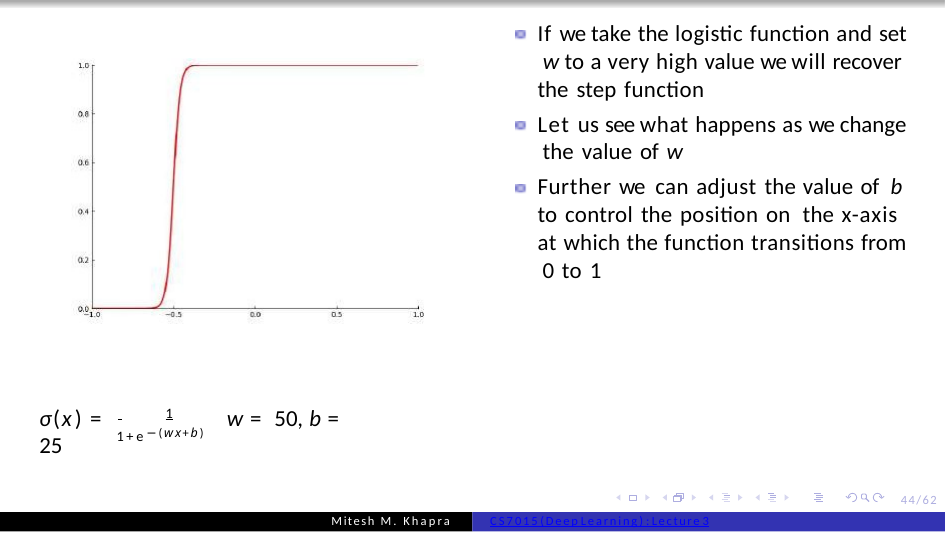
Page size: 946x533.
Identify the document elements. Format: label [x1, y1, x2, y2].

picture [71, 58, 425, 324]
picture [515, 183, 527, 195]
text_box [898, 493, 941, 508]
text_box [0, 511, 946, 532]
title [535, 16, 908, 107]
picture [515, 30, 527, 42]
picture [515, 121, 527, 133]
picture [0, 0, 945, 8]
text_box [33, 399, 371, 459]
text_box [535, 107, 908, 283]
